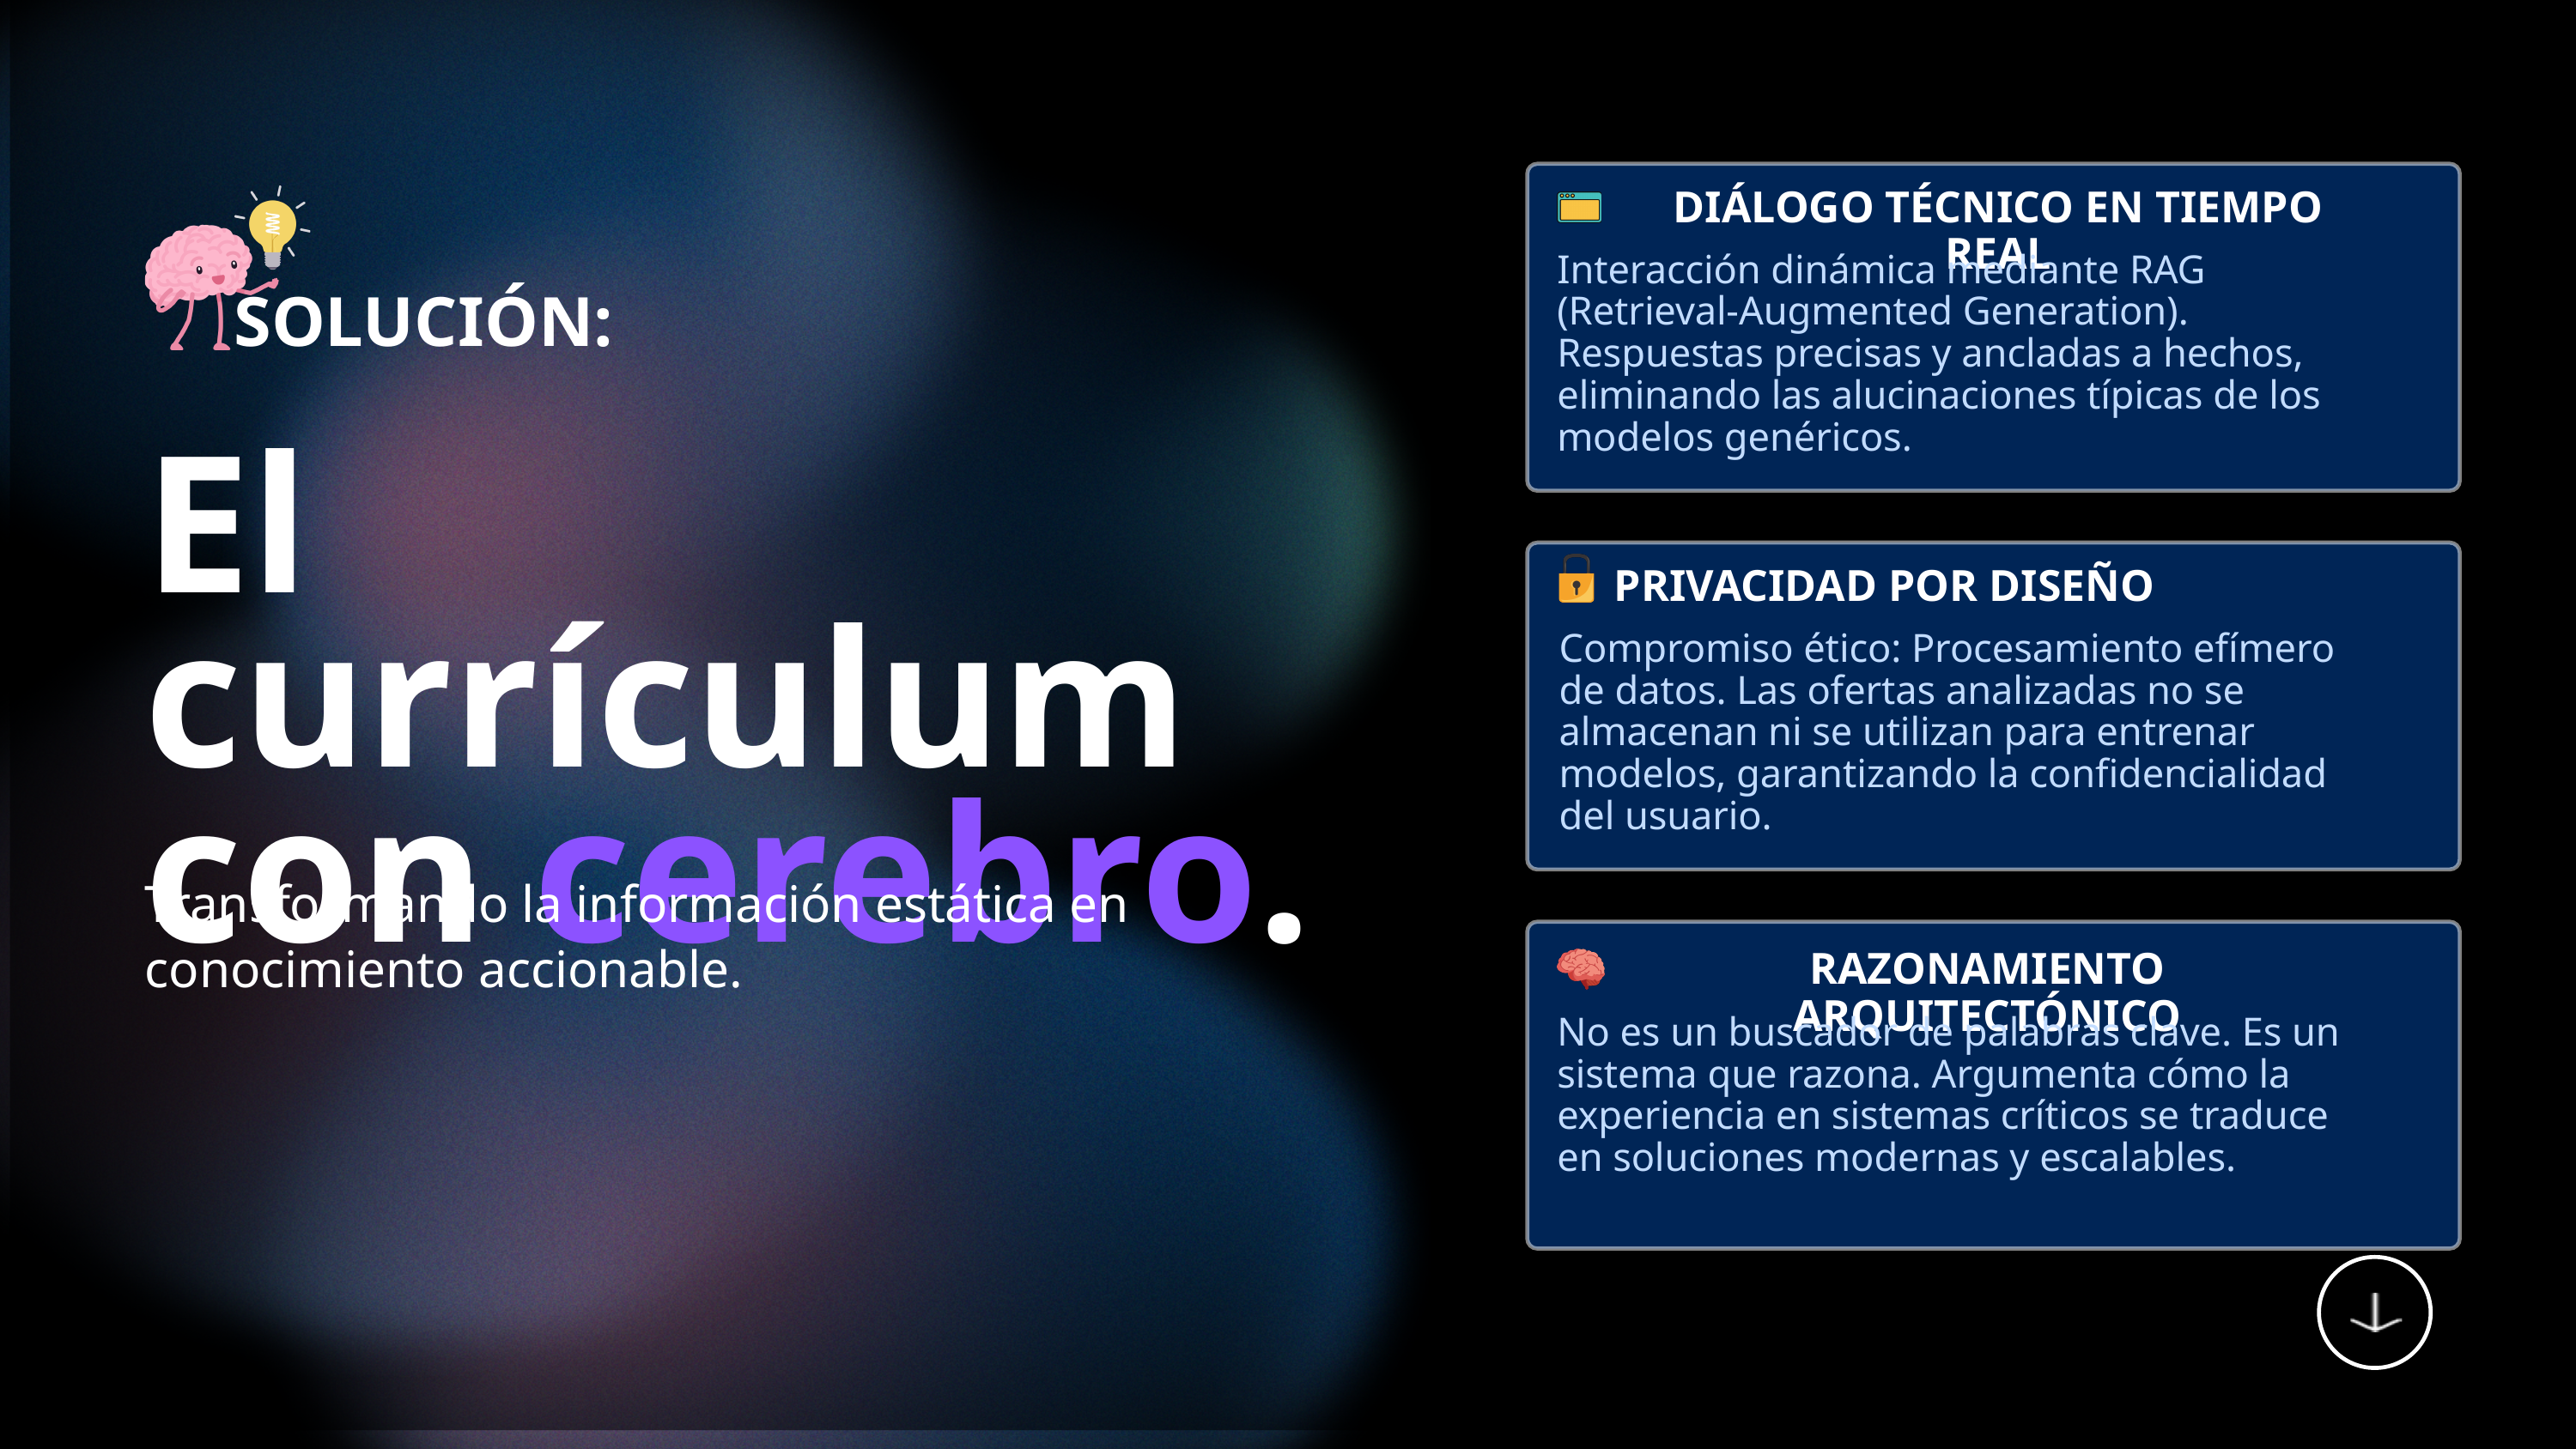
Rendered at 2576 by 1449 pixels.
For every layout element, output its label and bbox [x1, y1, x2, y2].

text_box [9, 0, 1443, 1431]
text_box [1527, 163, 2460, 491]
text_box [2318, 1257, 2432, 1368]
text_box [1527, 921, 2460, 1249]
text_box [1527, 542, 2460, 870]
text_box [144, 185, 649, 364]
text_box [0, 0, 1432, 1449]
